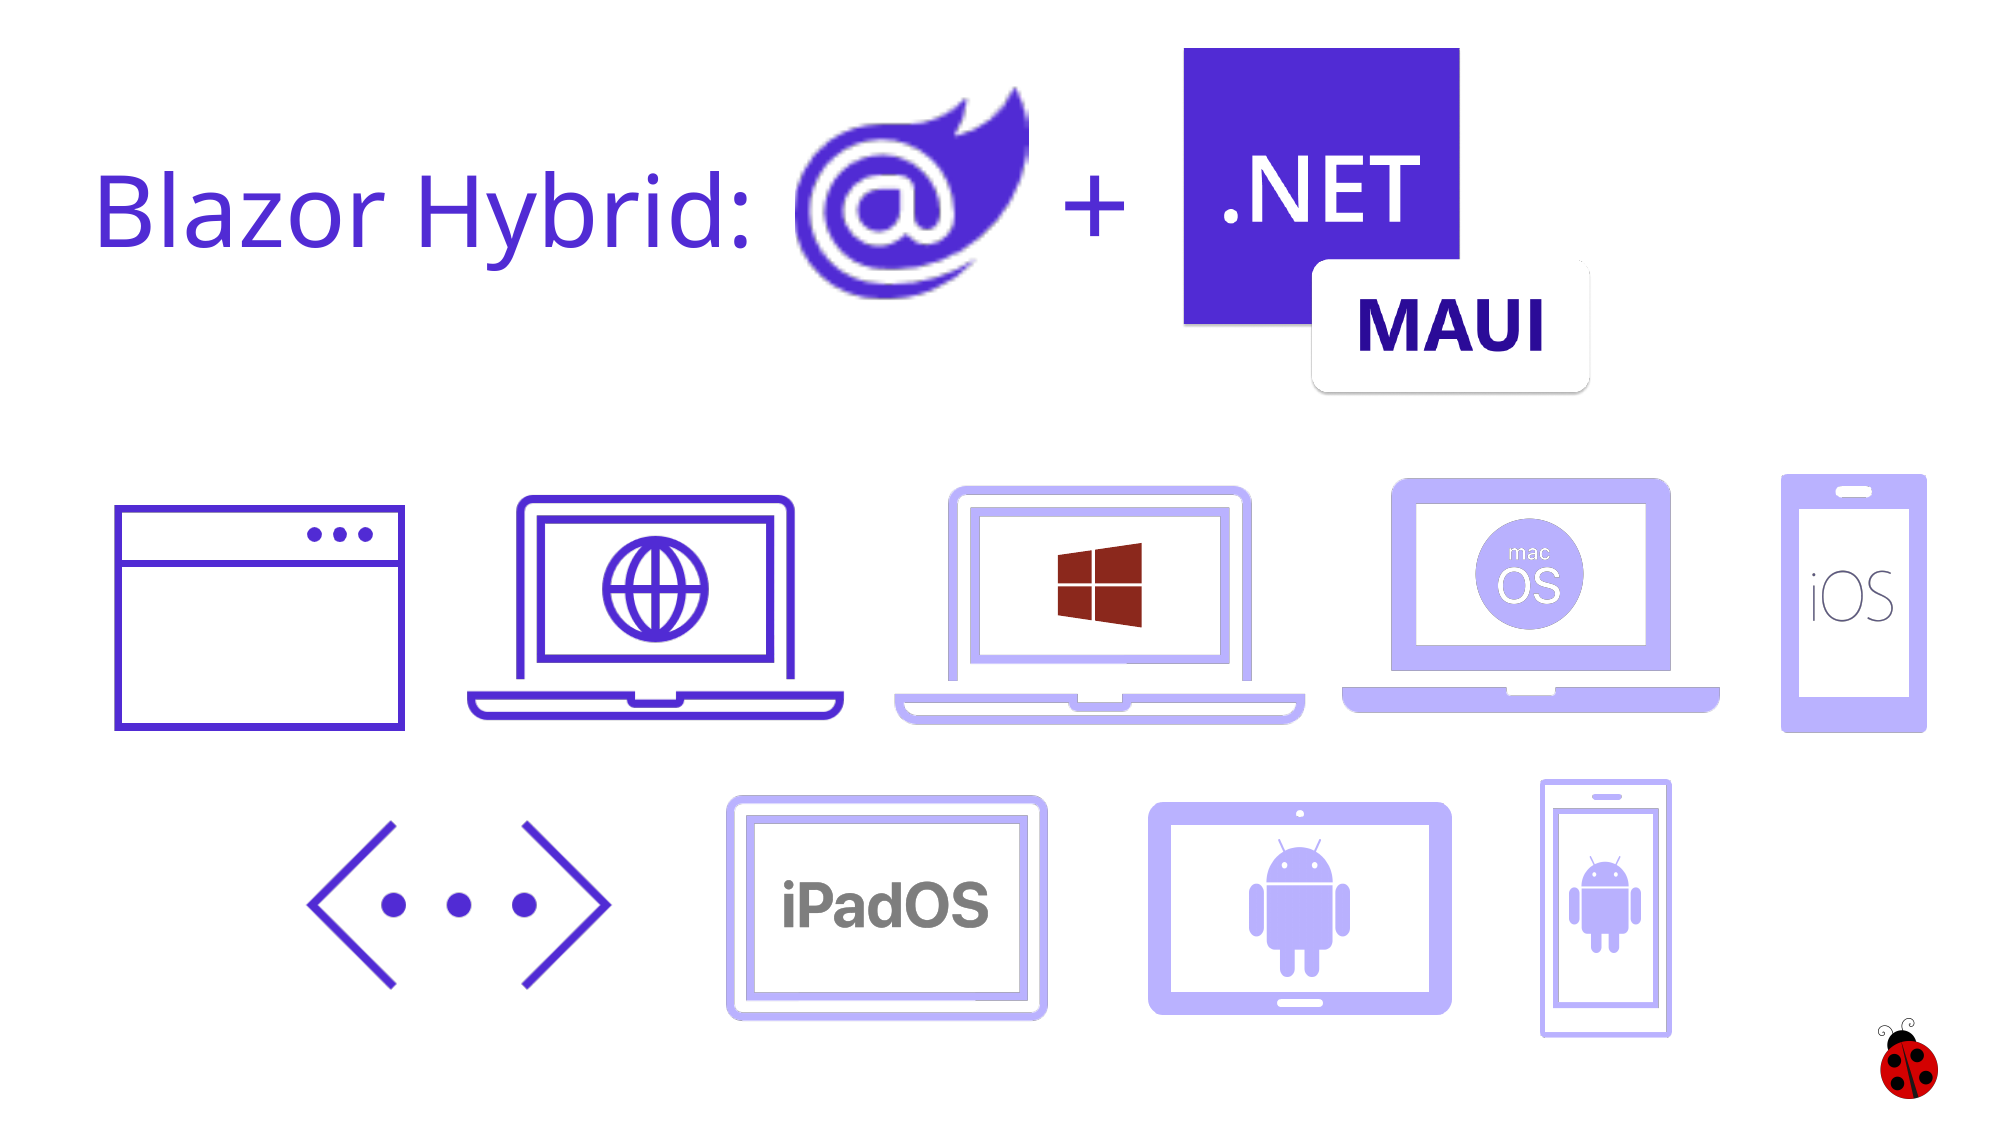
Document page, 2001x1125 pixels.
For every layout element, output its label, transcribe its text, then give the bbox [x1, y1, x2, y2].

text_box + [1044, 118, 1183, 284]
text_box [1708, 463, 1998, 743]
picture [889, 397, 1313, 810]
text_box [1183, 51, 1591, 395]
picture [1878, 1018, 1938, 1099]
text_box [1121, 729, 1479, 1088]
picture [795, 78, 1029, 311]
picture [85, 409, 852, 1101]
text_box Blazor Hybrid: [76, 140, 795, 275]
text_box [696, 717, 1079, 1100]
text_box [1482, 770, 1730, 1047]
picture [1181, 48, 1462, 118]
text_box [1336, 398, 1727, 796]
